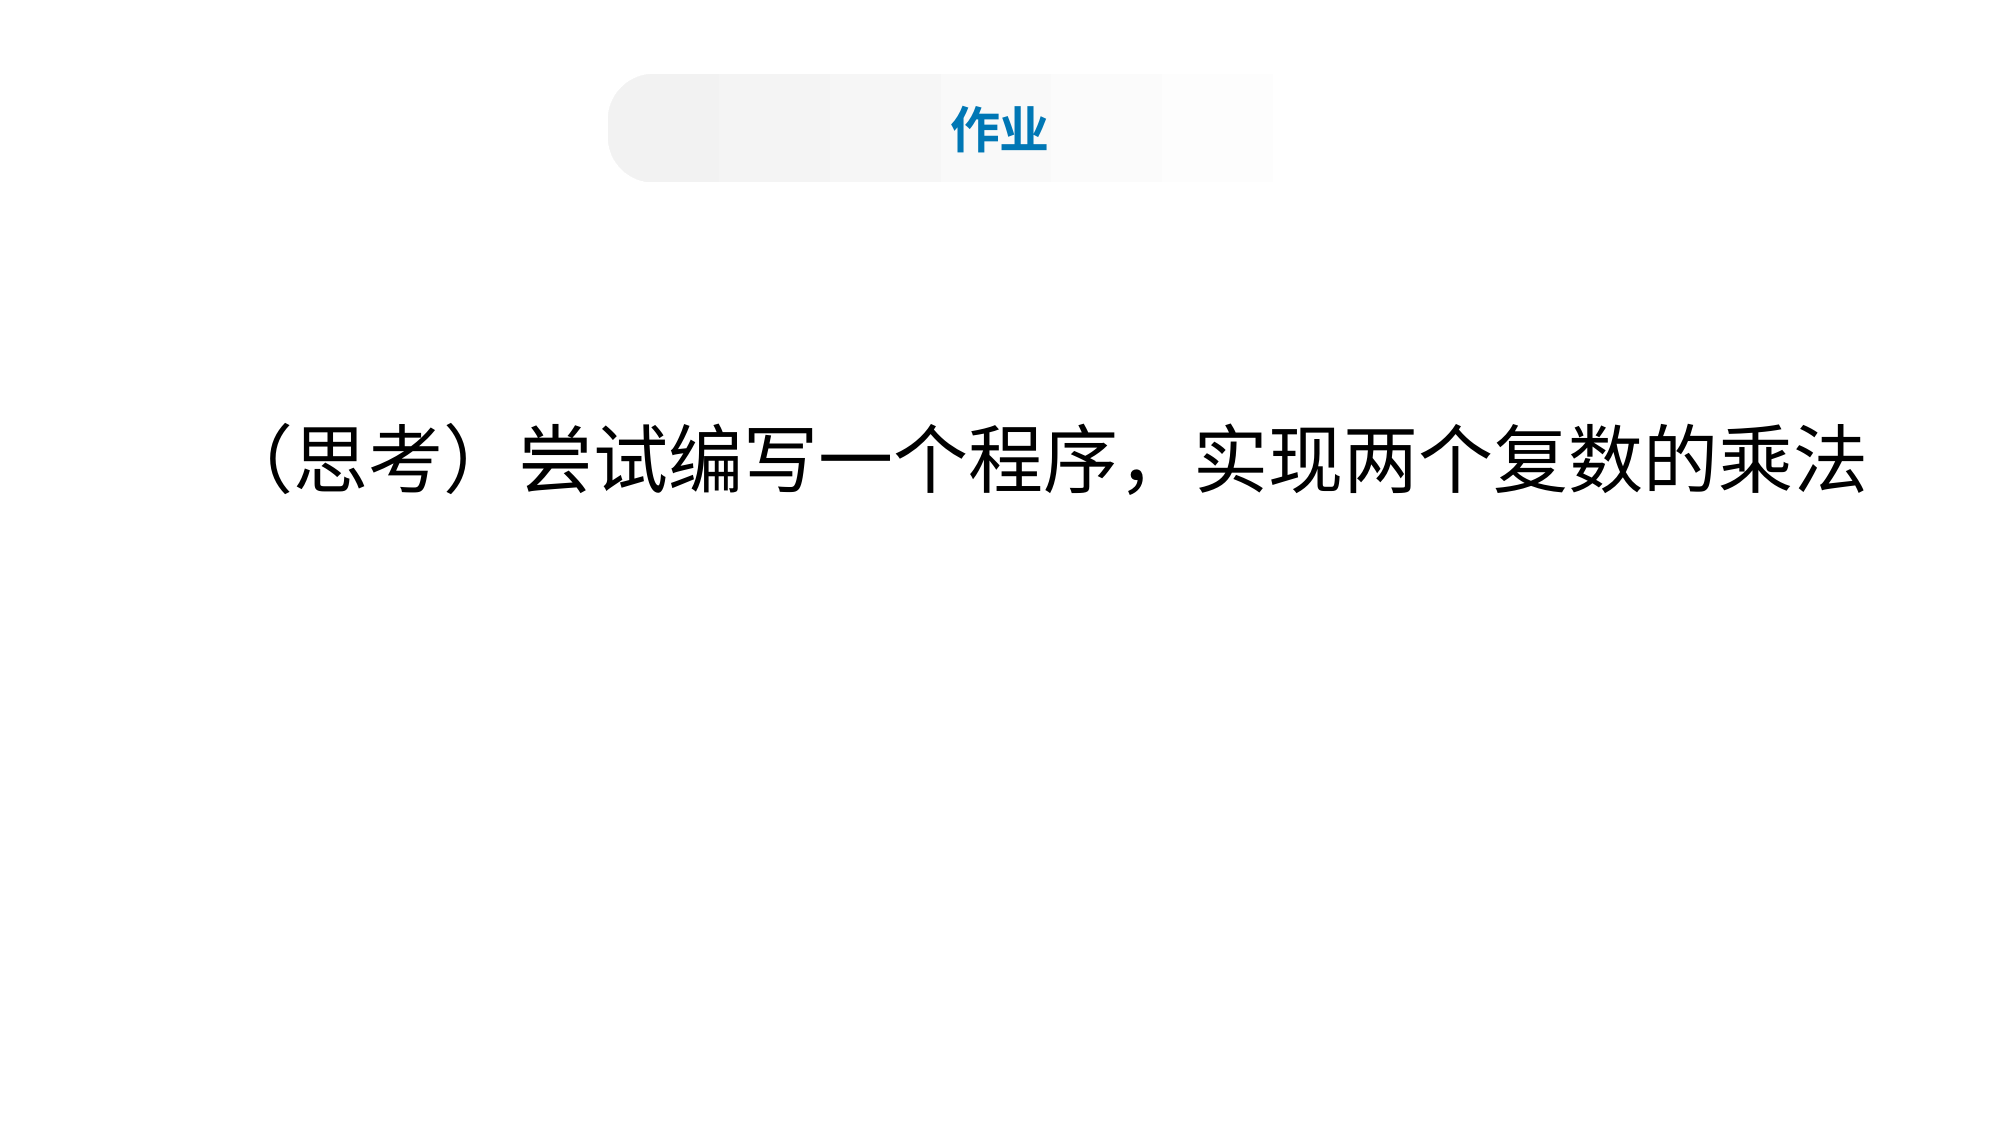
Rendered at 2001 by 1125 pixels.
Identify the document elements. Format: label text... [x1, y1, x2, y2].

text_box （思考）尝试编写一个程序，实现两个复数的乘法 [203, 387, 1884, 564]
text_box 作业 [607, 73, 1393, 184]
